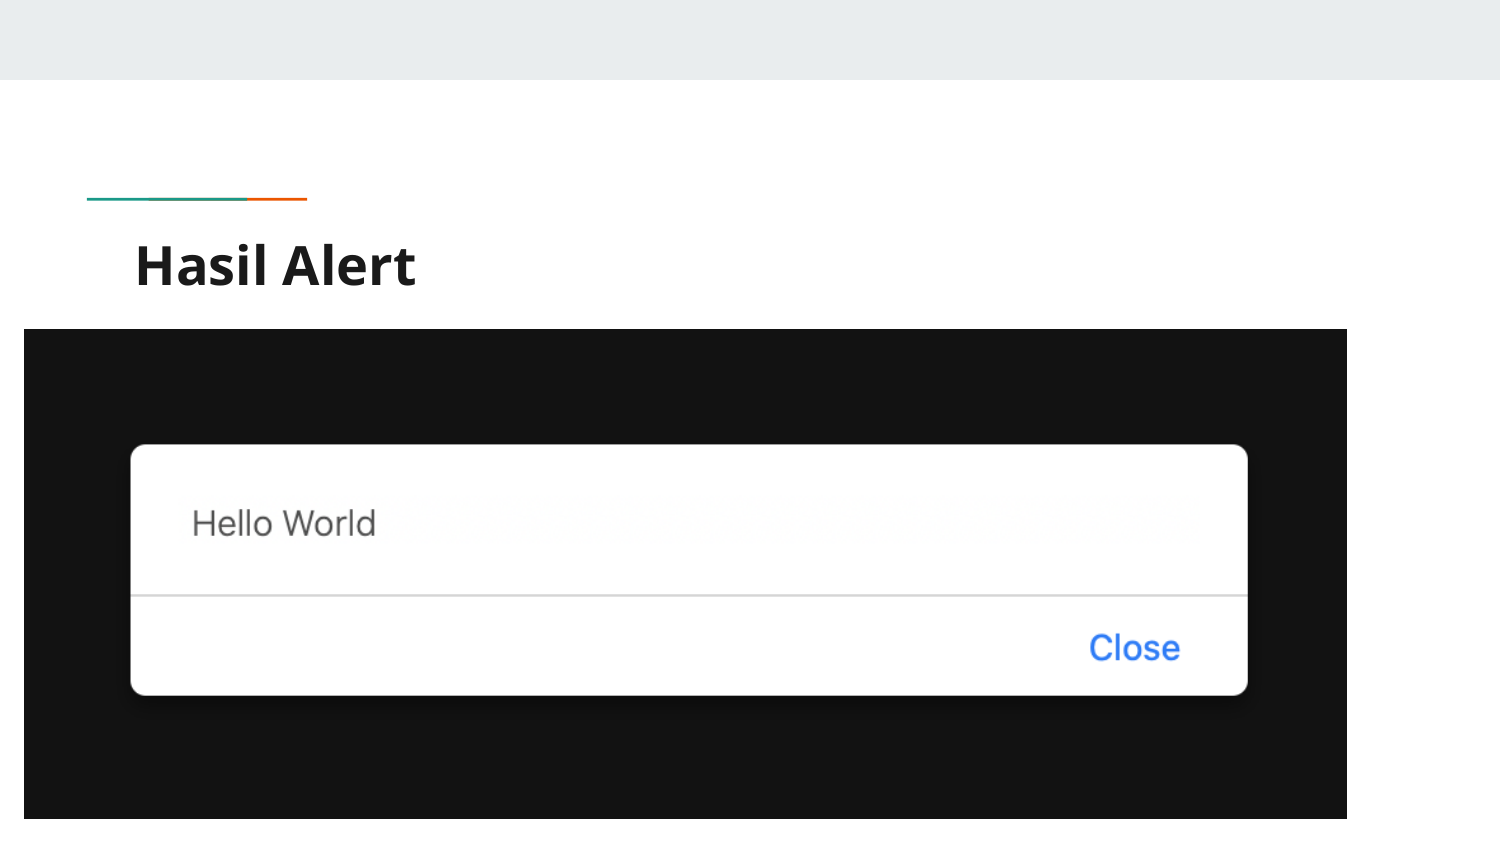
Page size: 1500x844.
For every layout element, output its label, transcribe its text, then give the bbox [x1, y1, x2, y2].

title Hasil Alert [119, 216, 1381, 305]
picture [24, 328, 1347, 819]
